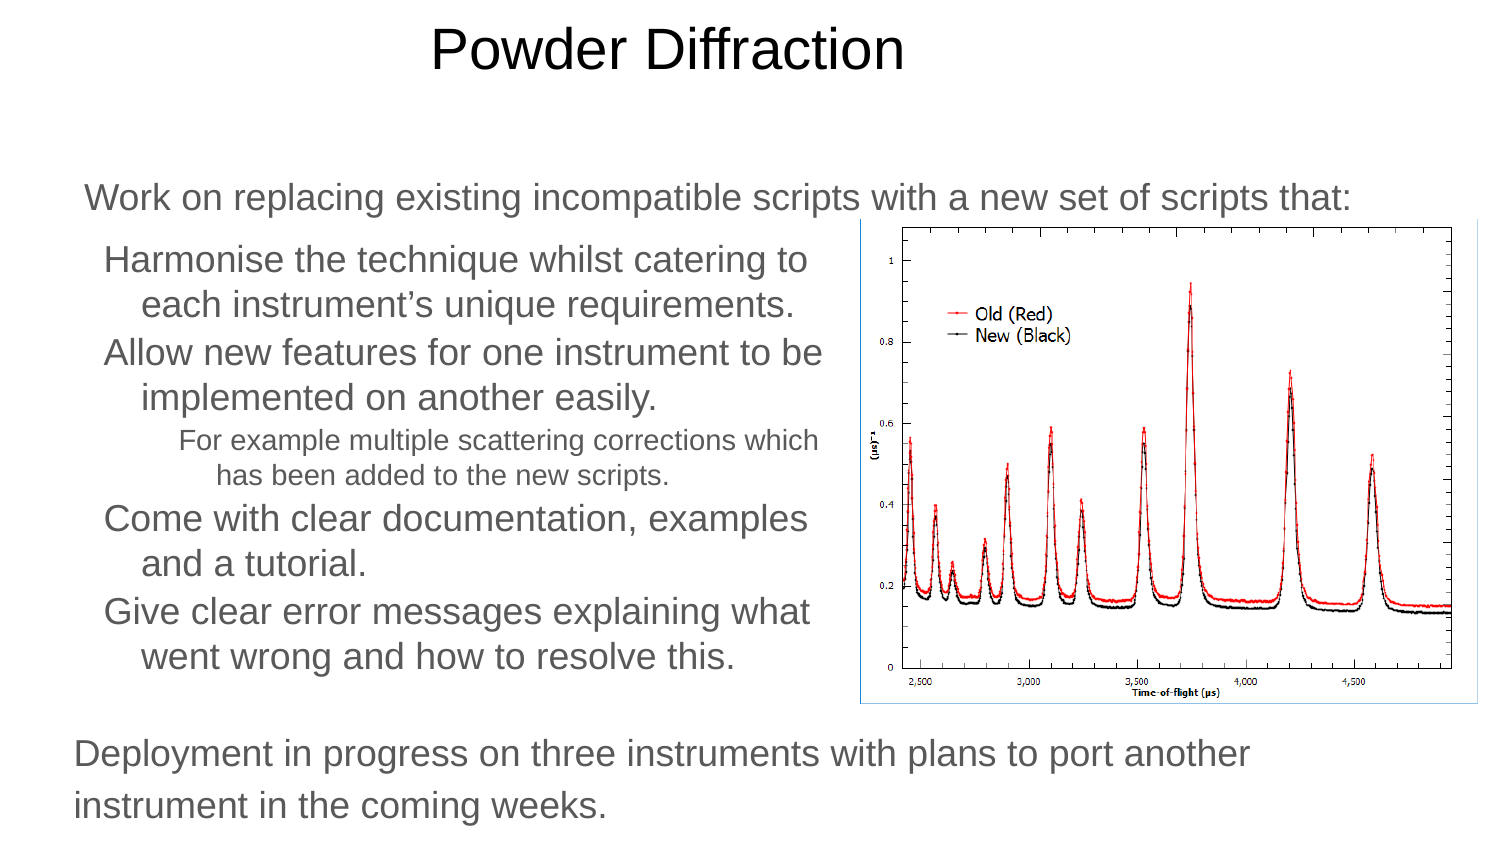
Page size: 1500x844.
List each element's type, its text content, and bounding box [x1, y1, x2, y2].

list Work on replacing existing incompatible scripts with a new set of scripts that: [69, 150, 1500, 220]
list Harmonise the technique whilst catering to each instrument’s unique requirements. Allow new features for one instrument to be implemented on another easily. For example multiple scattering corrections which has been added to the new scripts. Come with clear documentation, examples and a tutorial. Give clear error messages explaining what went wrong and how to resolve this. [51, 219, 856, 667]
picture [859, 218, 1478, 705]
title Powder Diffraction [415, 0, 1500, 91]
text_box Deployment in progress on three instruments with plans to port another instrument in the coming weeks. [58, 718, 1343, 829]
